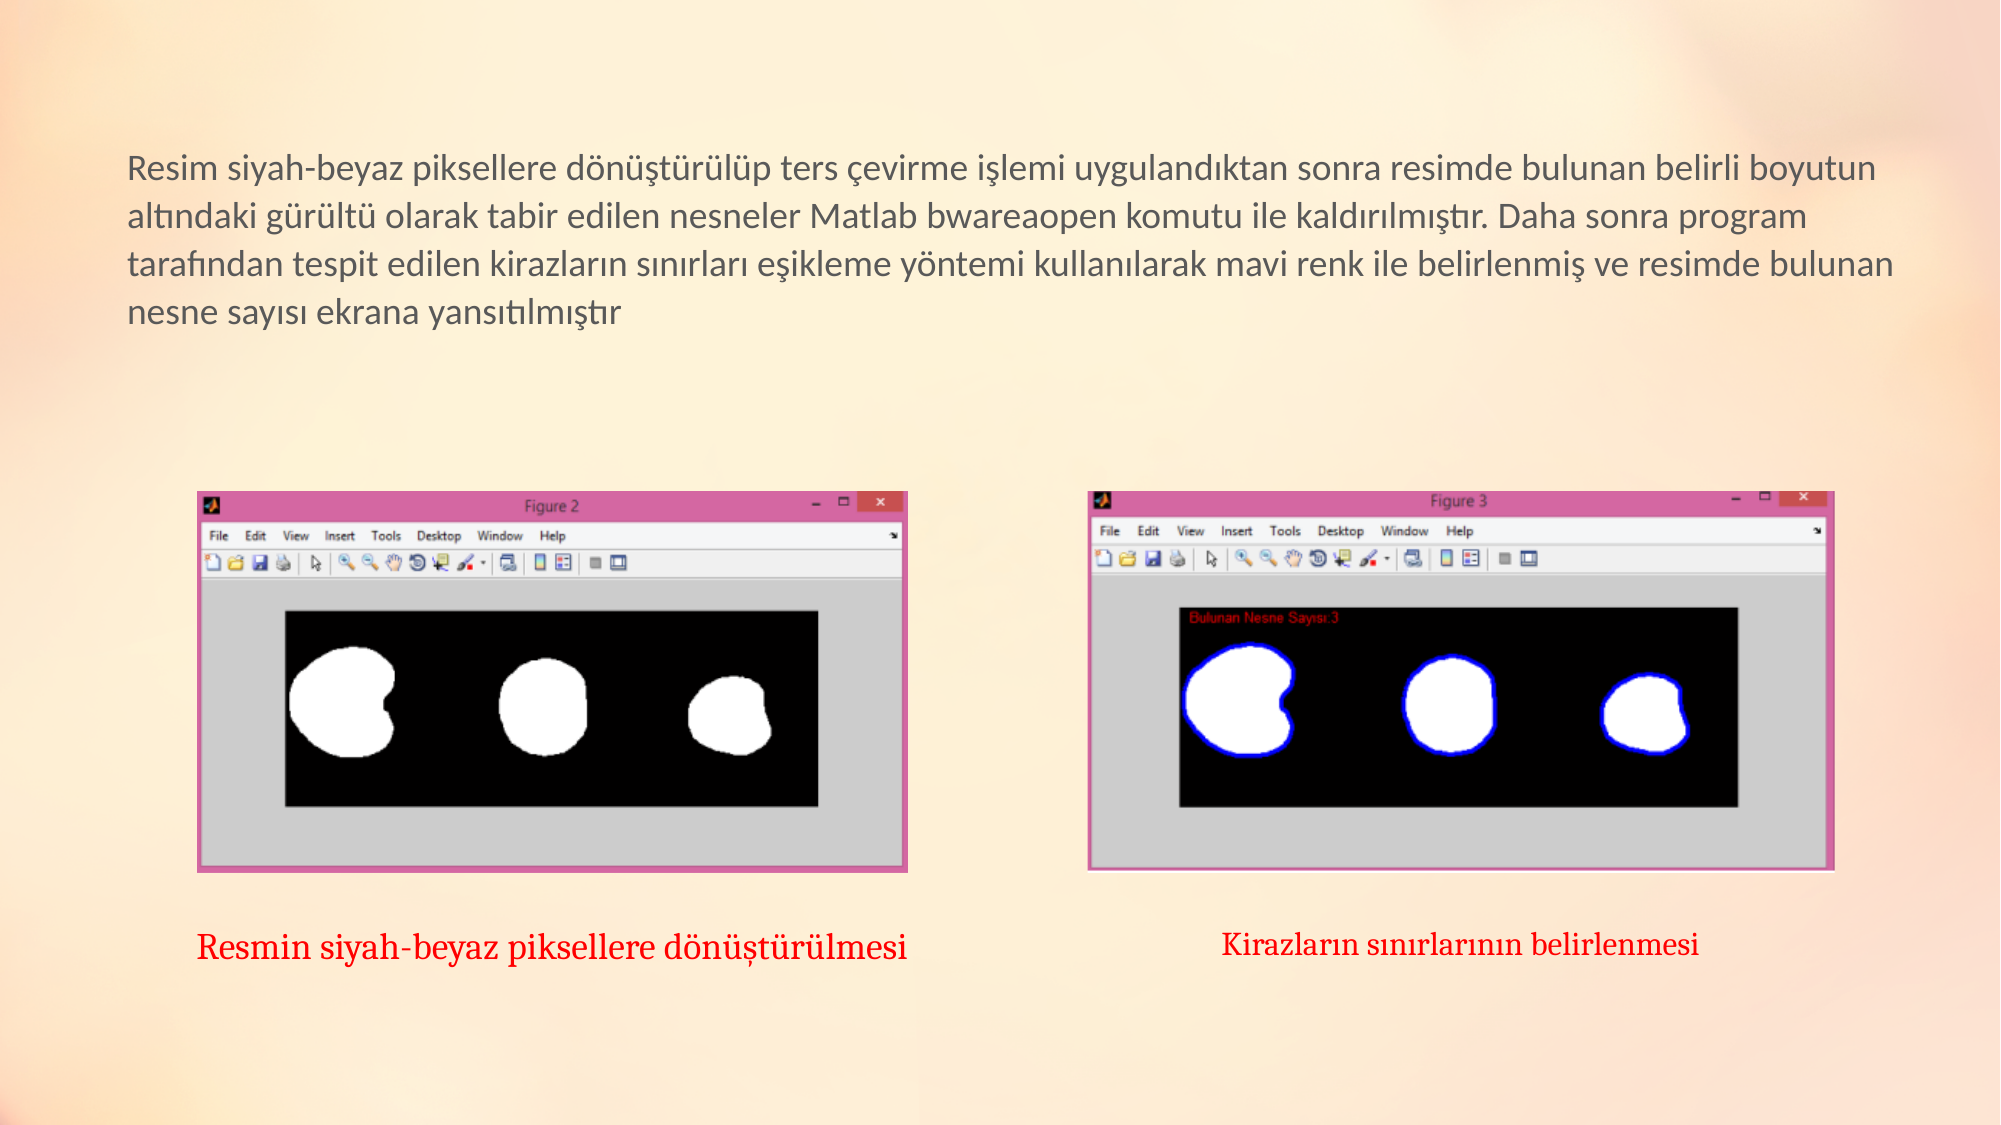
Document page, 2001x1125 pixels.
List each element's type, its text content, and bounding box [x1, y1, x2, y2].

text_box Resmin siyah-beyaz piksellere dönüştürülmesi [181, 914, 924, 975]
picture [0, 0, 2001, 1125]
text_box Resim siyah-beyaz piksellere dönüştürülüp ters çevirme işlemi uygulandıktan sonra resimde bulunan belirli boyutun altındaki gürültü olarak tabir edilen nesneler Matlab bwareaopen komutu ile kaldırılmıştır. Daha sonra program tarafından tespit edilen kirazların sınırları eşikleme yöntemi kullanılarak mavi renk ile belirlenmiş ve resimde bulunan nesne sayısı ekrana yansıtılmıştır [112, 132, 1920, 340]
text_box Kirazların sınırlarının belirlenmesi [1206, 914, 1716, 970]
